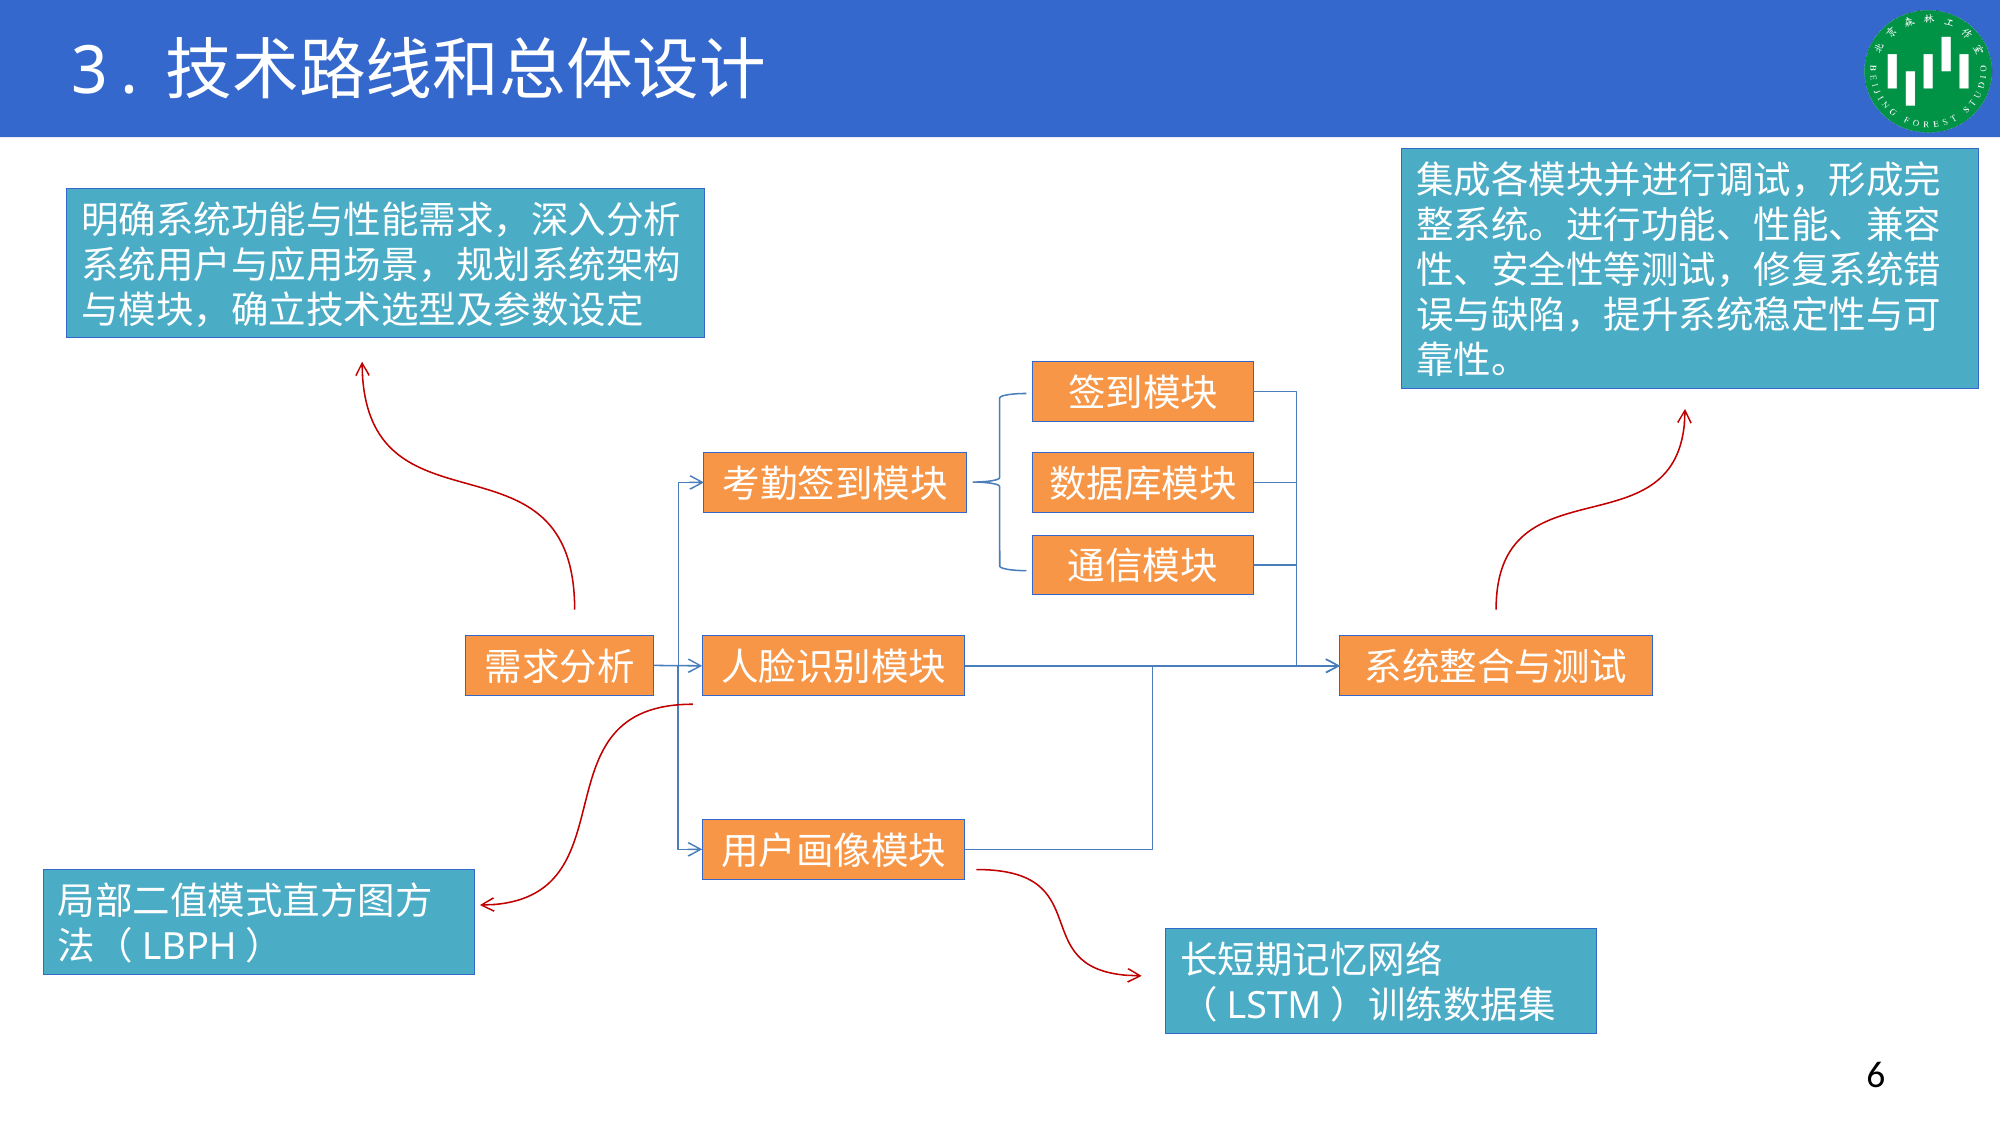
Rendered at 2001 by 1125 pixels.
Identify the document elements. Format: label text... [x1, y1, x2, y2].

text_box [479, 704, 693, 906]
picture [1862, 6, 1994, 138]
slide_number 6 [1433, 1042, 1900, 1103]
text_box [976, 869, 1142, 977]
text_box 长短期记忆网络（LSTM）训练数据集 [1165, 928, 1597, 1034]
text_box 局部二值模式直方图方法（LBPH） [43, 869, 475, 975]
text_box 明确系统功能与性能需求，深入分析系统用户与应用场景，规划系统架构与模块，确立技术选型及参数设定 [66, 188, 705, 338]
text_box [1490, 414, 1692, 604]
text_box 集成各模块并进行调试，形成完整系统。进行功能、性能、兼容性、安全性等测试，修复系统错误与缺陷，提升系统稳定性与可靠性。 [1401, 148, 1979, 389]
title 3.技术路线和总体设计 [55, 19, 1819, 123]
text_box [344, 379, 593, 593]
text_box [465, 361, 1653, 881]
